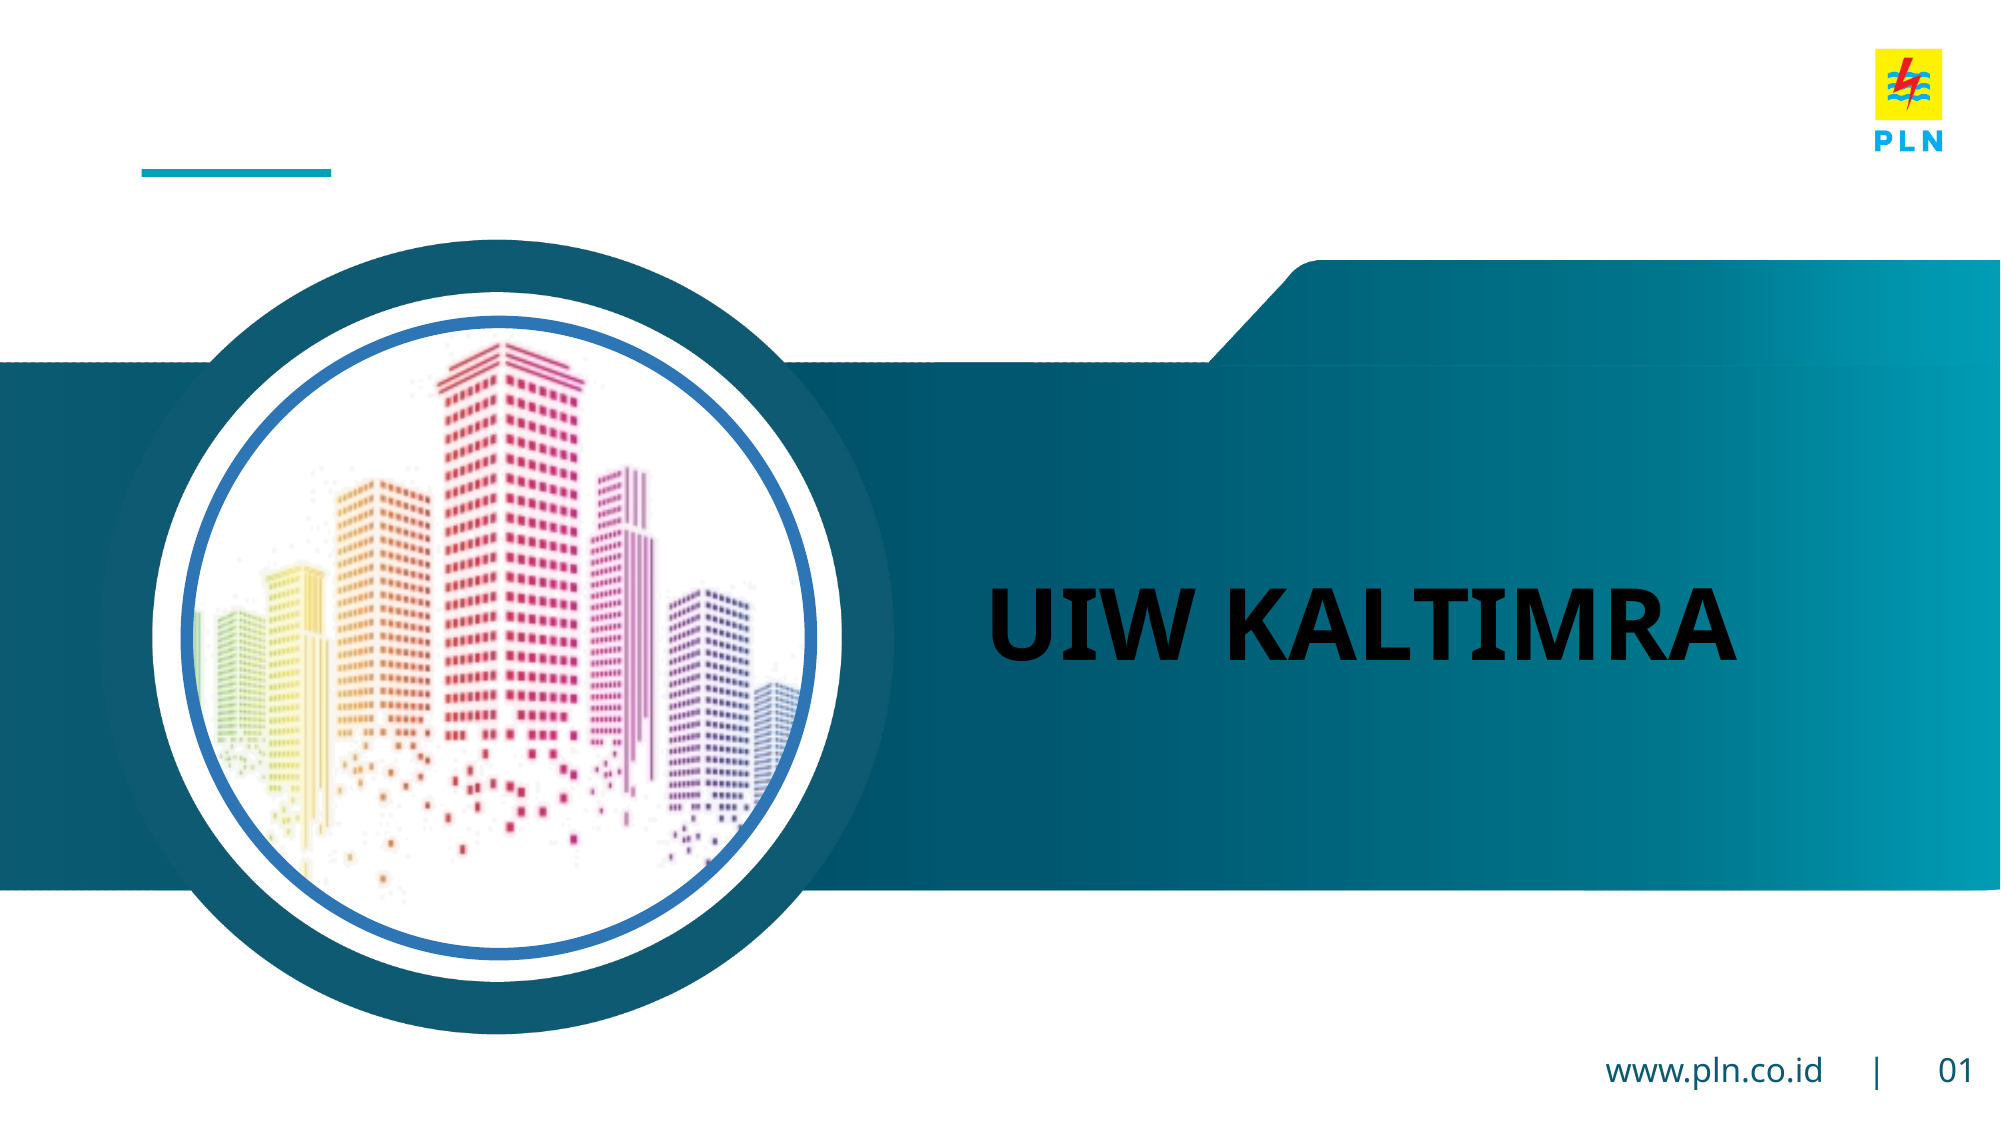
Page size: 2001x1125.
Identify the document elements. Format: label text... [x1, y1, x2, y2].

list UIW KALTIMRA [970, 566, 1865, 685]
picture [0, 0, 2001, 1125]
